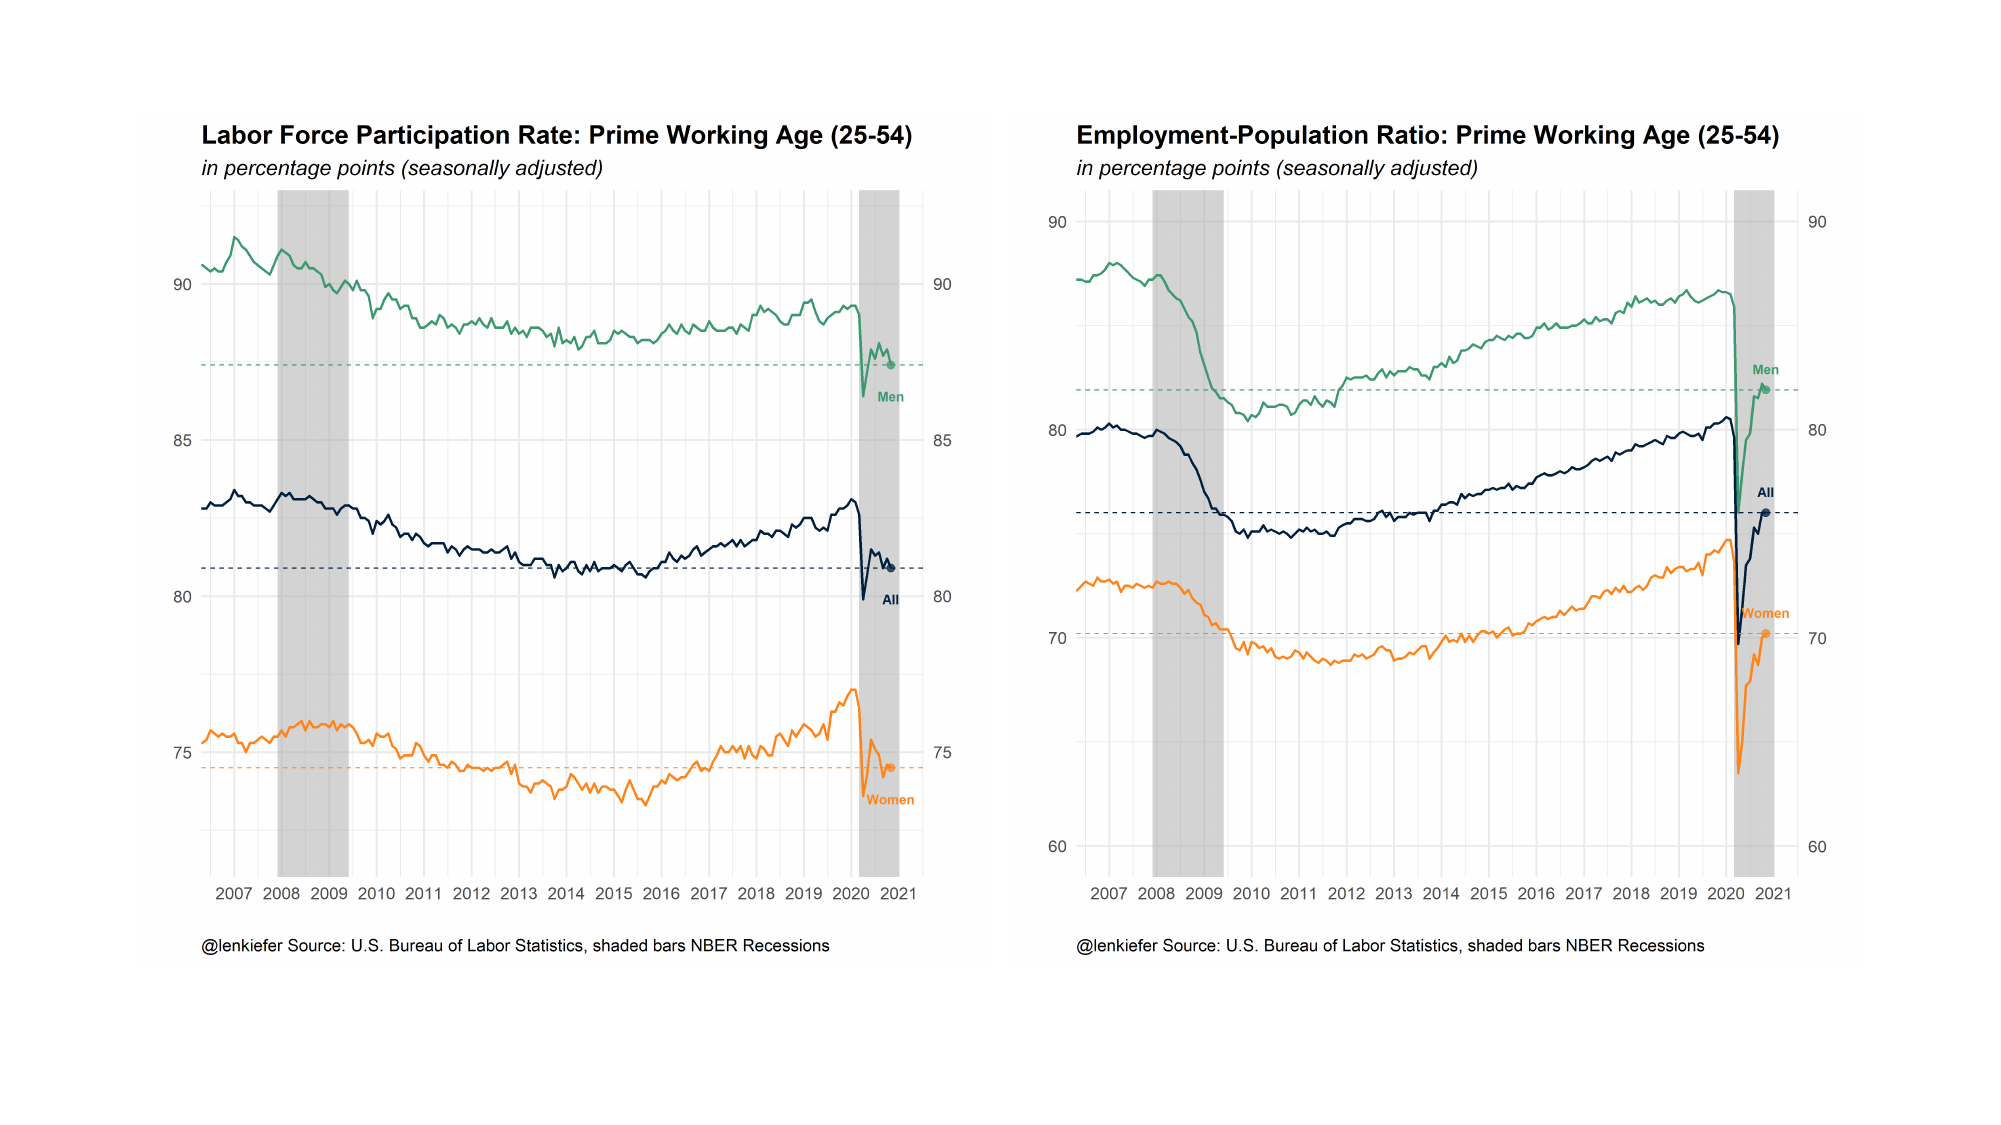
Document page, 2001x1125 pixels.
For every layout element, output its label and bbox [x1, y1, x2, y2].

list [137, 114, 988, 965]
list [1012, 114, 1863, 965]
